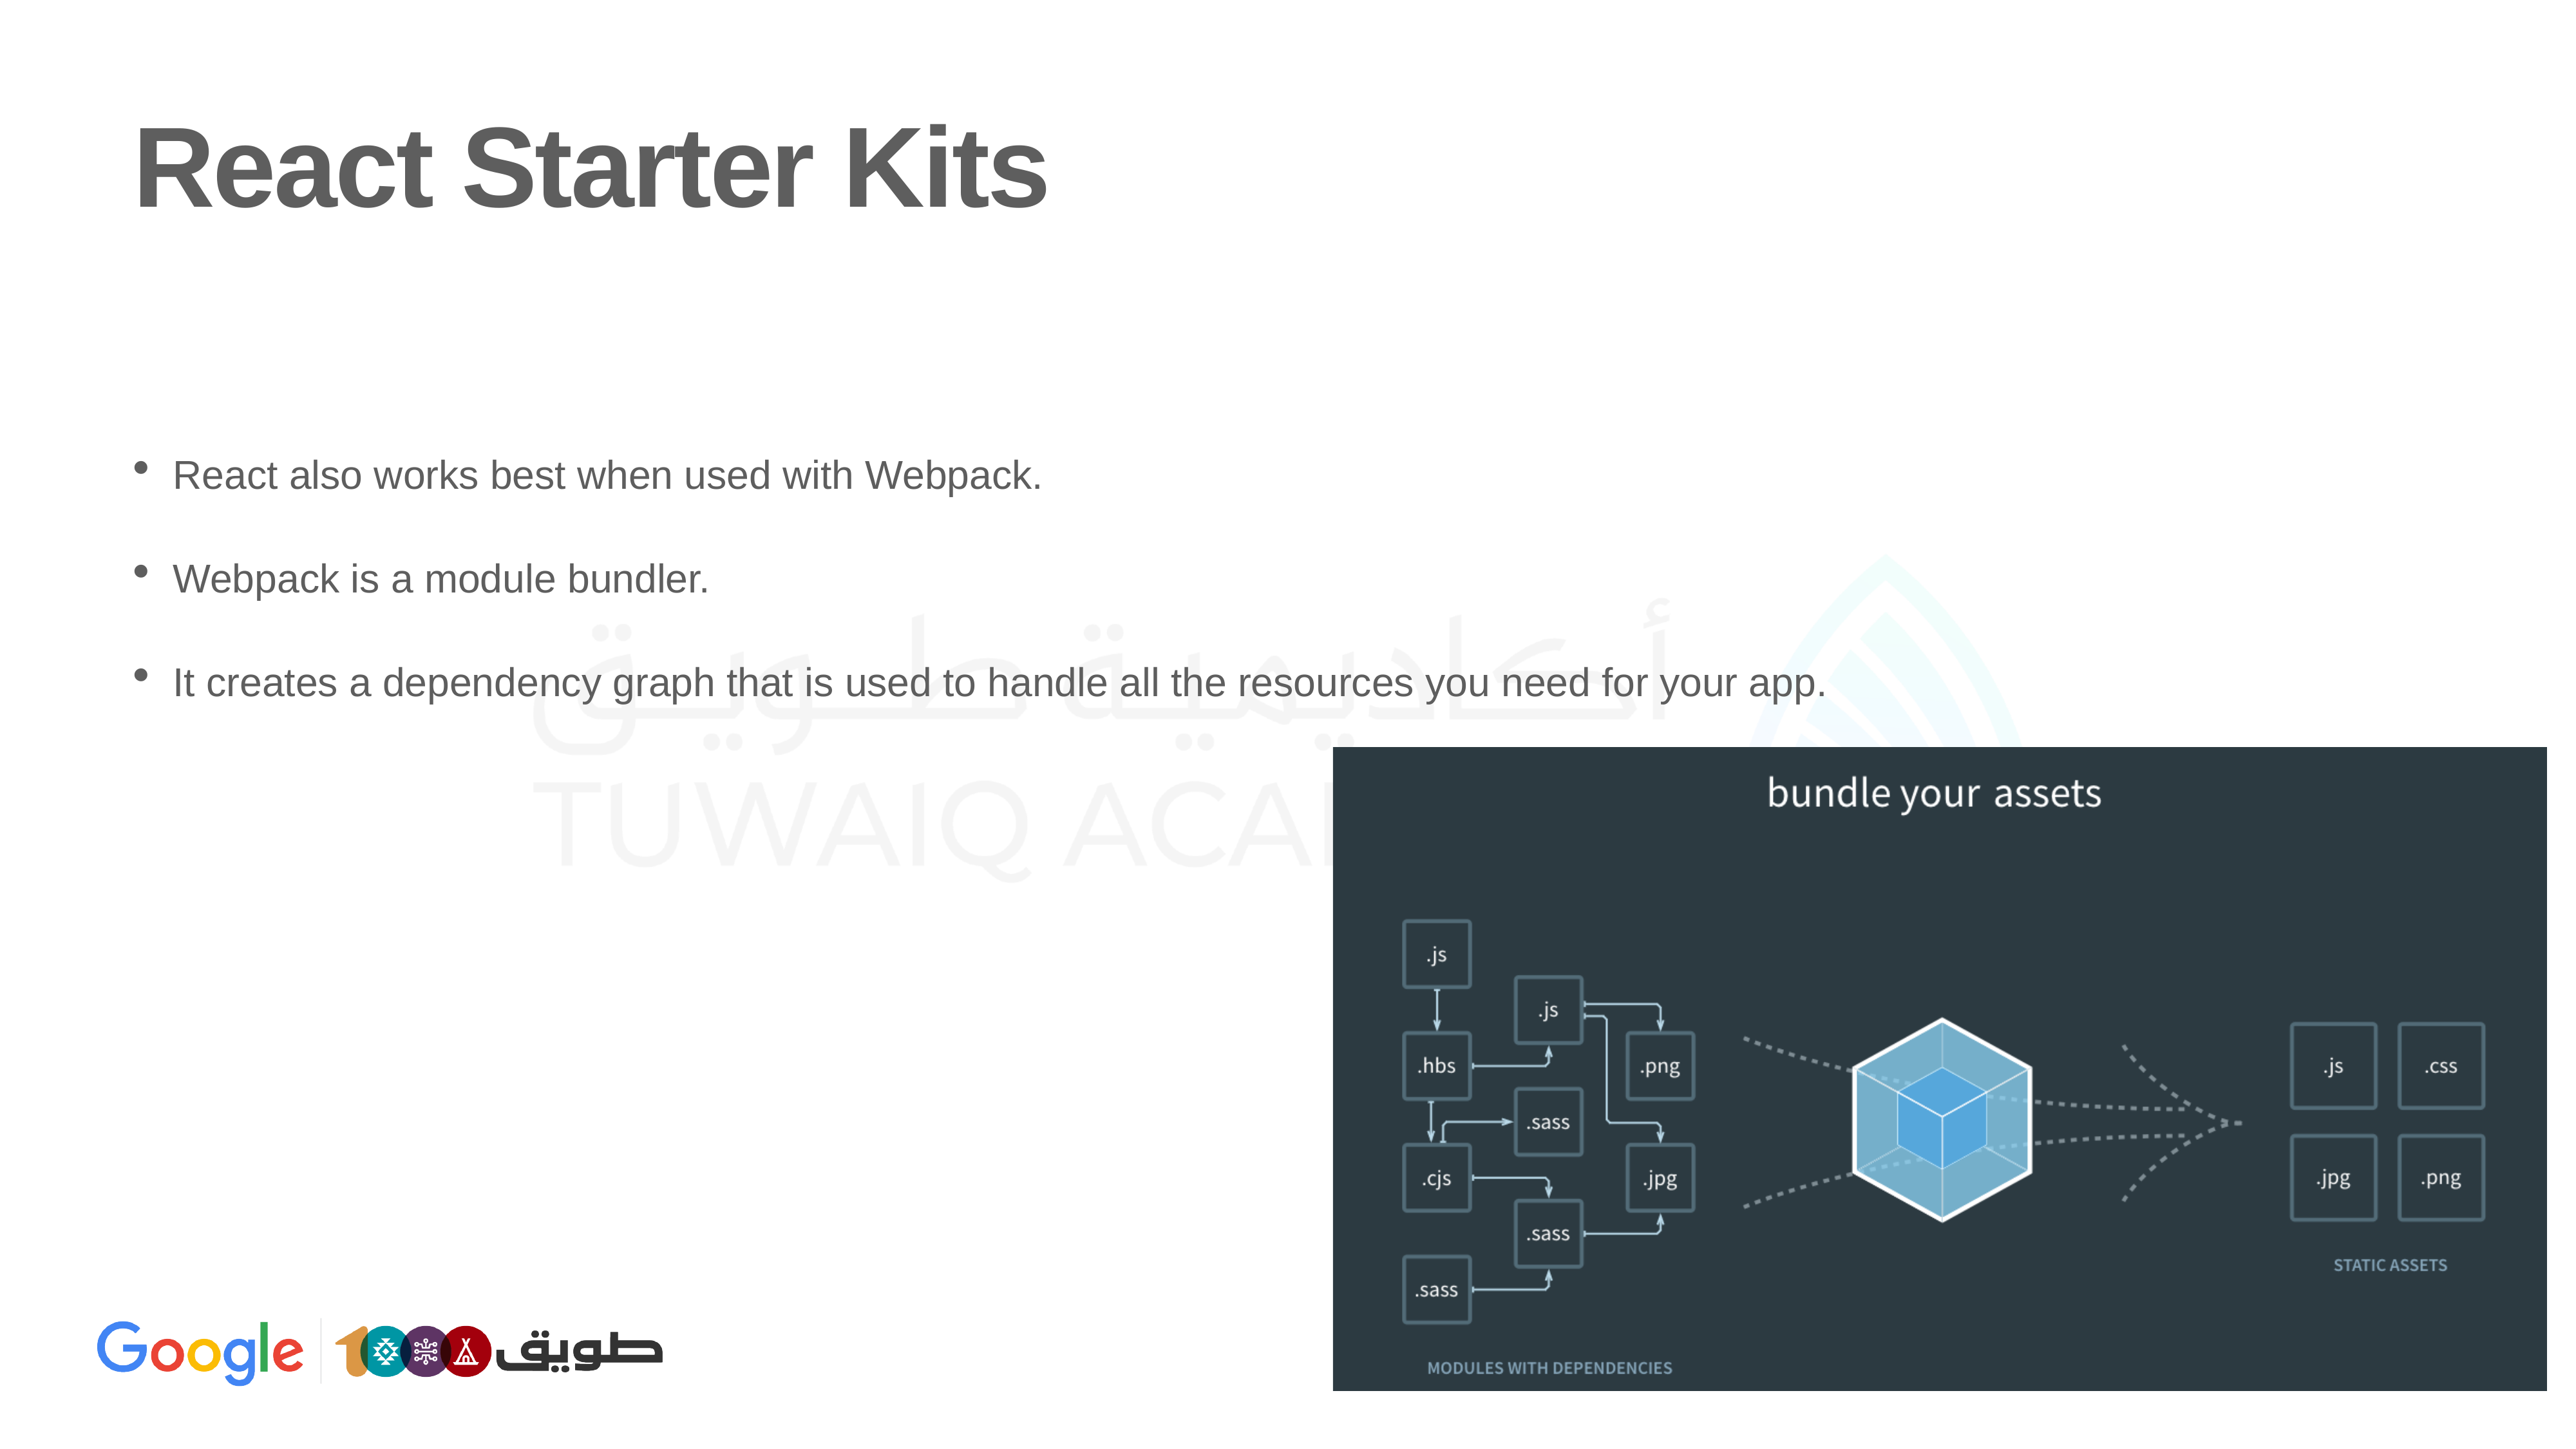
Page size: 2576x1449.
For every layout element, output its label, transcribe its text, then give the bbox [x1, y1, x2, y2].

list React also works best when used with Webpack. Webpack is a module bundler. It creates a dependency graph that is used to handle all the resources you need for your app. [127, 448, 2404, 1321]
title React Starter Kits [127, 113, 2404, 266]
picture [53, 1159, 708, 1449]
picture [1332, 747, 2548, 1391]
